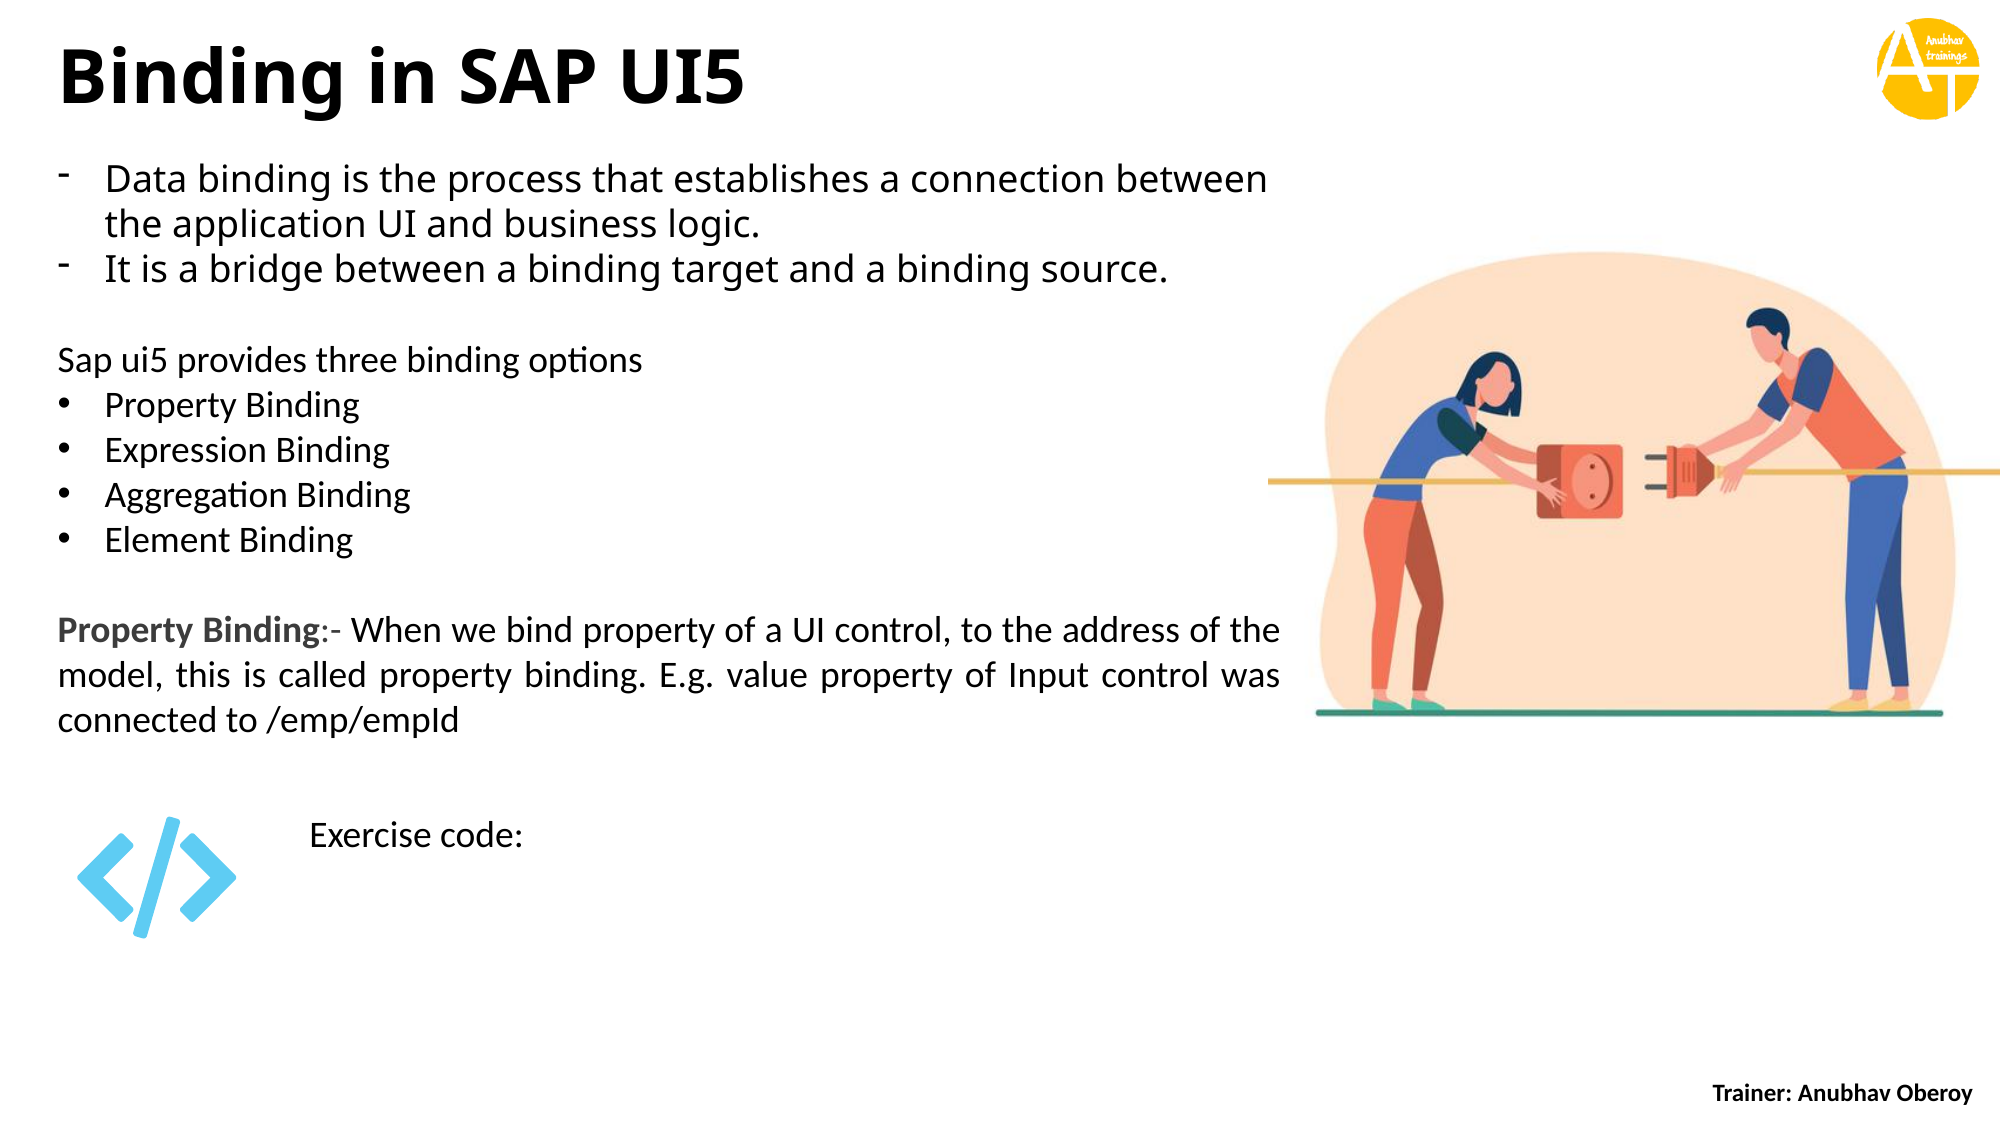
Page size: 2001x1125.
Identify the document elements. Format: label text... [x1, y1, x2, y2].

footer Trainer: Anubhav Oberoy [1660, 1074, 2000, 1108]
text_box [77, 816, 237, 939]
picture [1268, 216, 2000, 762]
text_box Data binding is the process that establishes a connection between the application UI and business logic. It is a bridge between a binding target and a binding source. Sap ui5 provides three binding options Property Binding Expression Binding Aggregation Binding Element Binding Property Binding:- When we bind property of a UI control, to the address of the model, this is called property binding. E.g. value property of Input control was connected to /emp/empId [42, 147, 1297, 793]
picture [1866, 11, 1985, 128]
text_box Binding in SAP UI5 [42, 30, 1896, 148]
text_box Exercise code: [294, 802, 578, 863]
